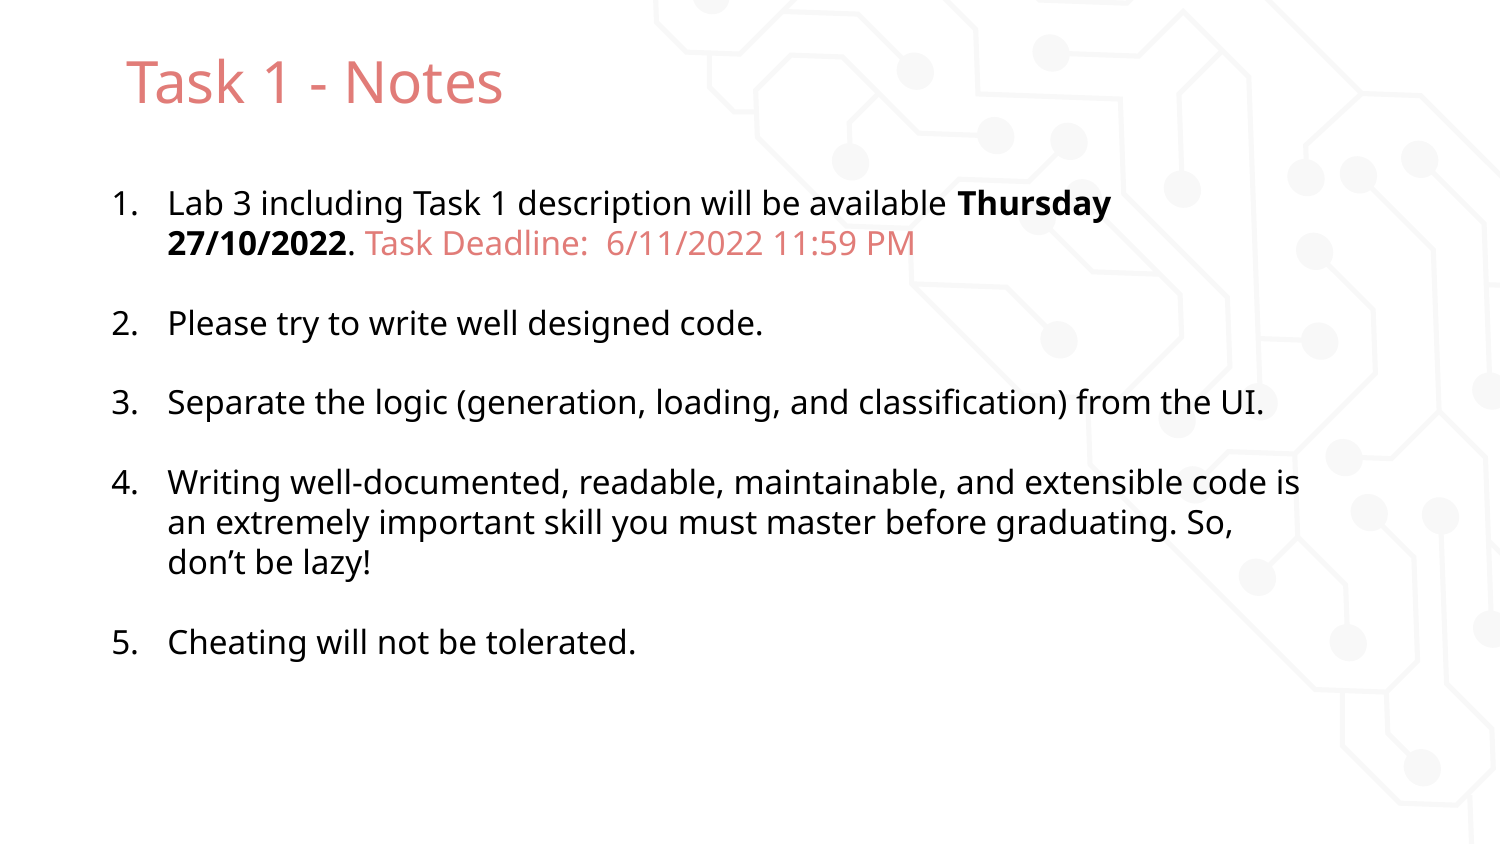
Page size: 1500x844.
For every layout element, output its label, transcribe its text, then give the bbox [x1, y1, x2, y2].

title Task 1 - Notes [111, 30, 891, 125]
list Lab 3 including Task 1 description will be available Thursday 27/10/2022. Task Deadline: 6/11/2022 11:59 PM Please try to write well designed code. Separate the logic (generation, loading, and classification) from the UI. Writing well-documented, readable, maintainable, and extensible code is an extremely important skill you must master before graduating. So, don’t be lazy! Cheating will not be tolerated. [96, 166, 1322, 814]
